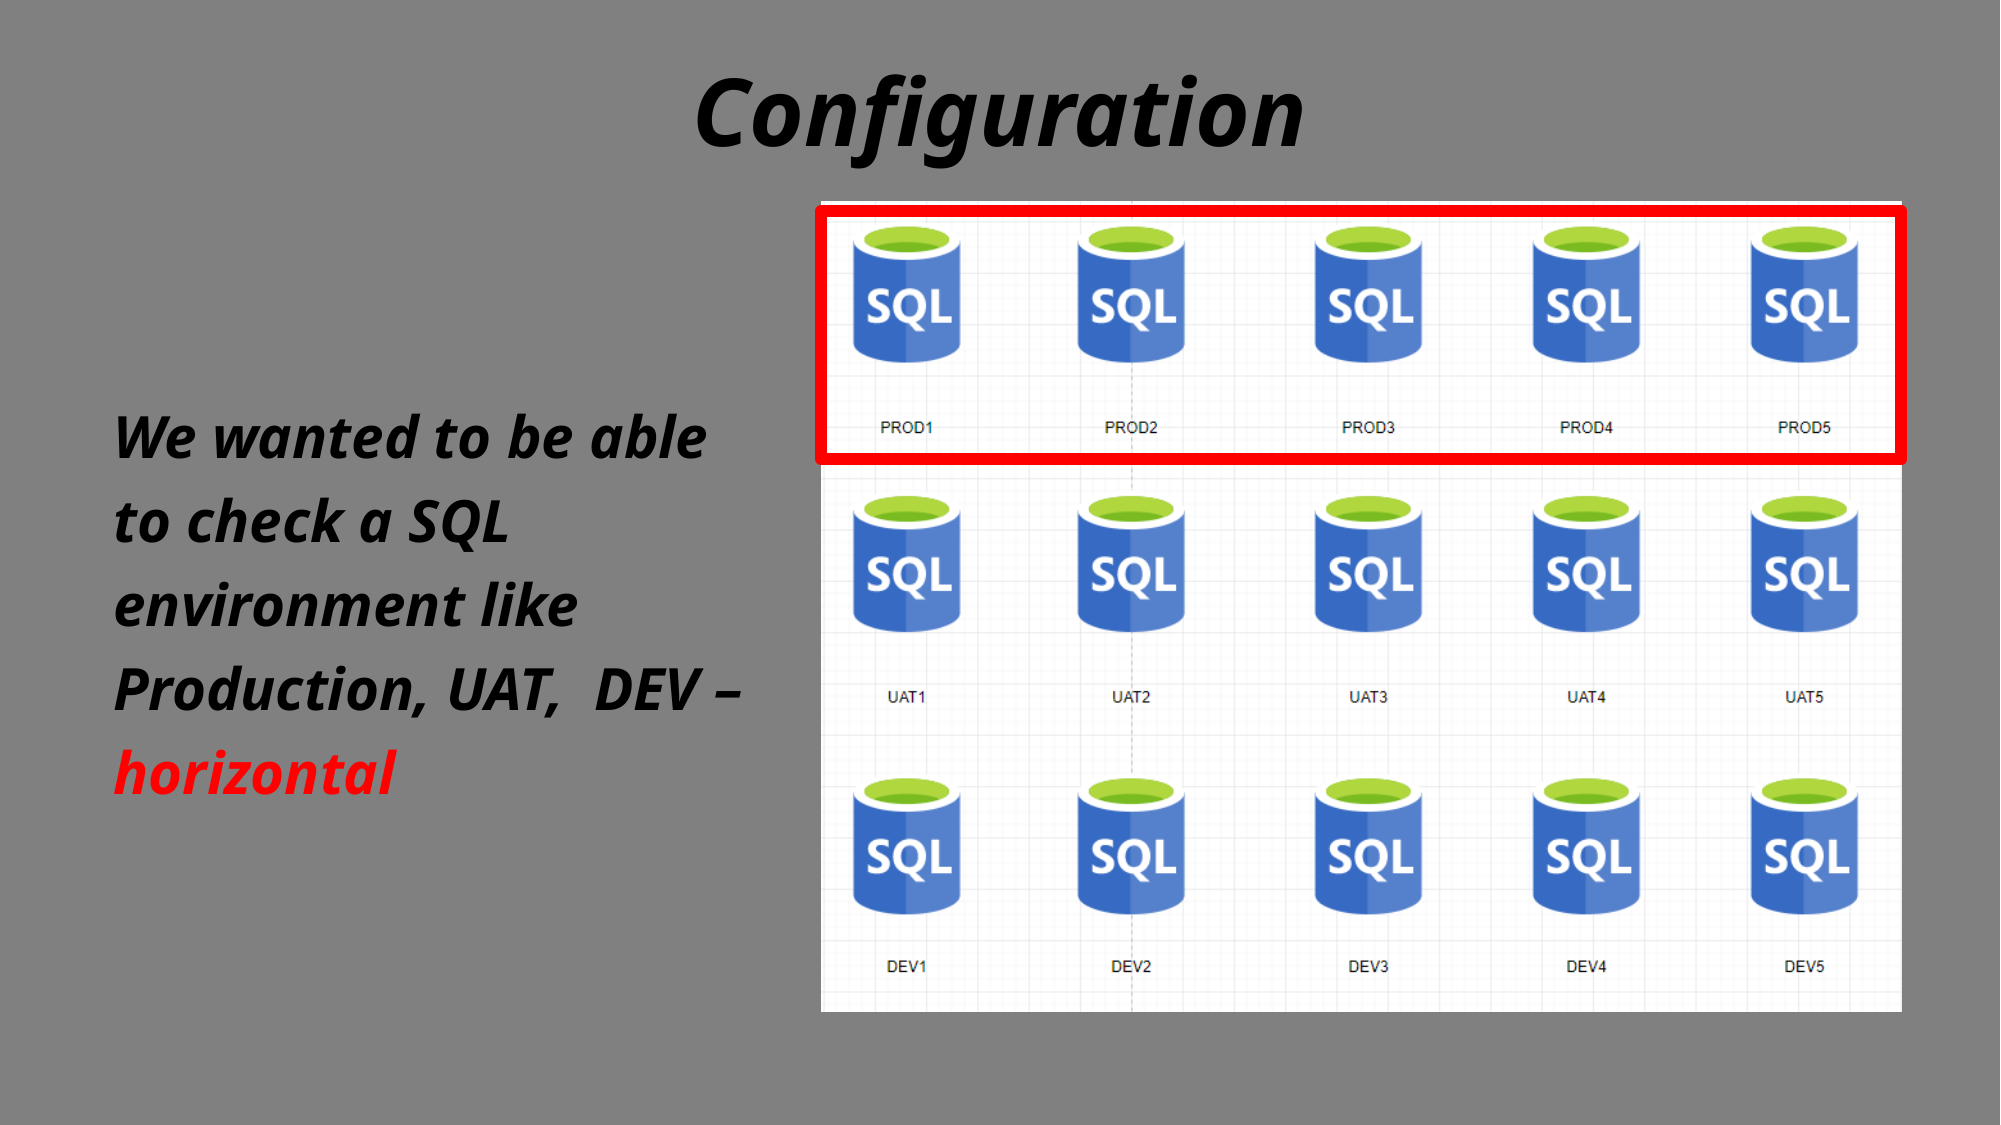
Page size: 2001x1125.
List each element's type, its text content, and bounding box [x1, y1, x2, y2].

picture [821, 201, 1902, 1012]
list We wanted to be able to check a SQL environment like Production, UAT, DEV – horizontal [98, 201, 767, 993]
title Configuration [315, 45, 1685, 172]
